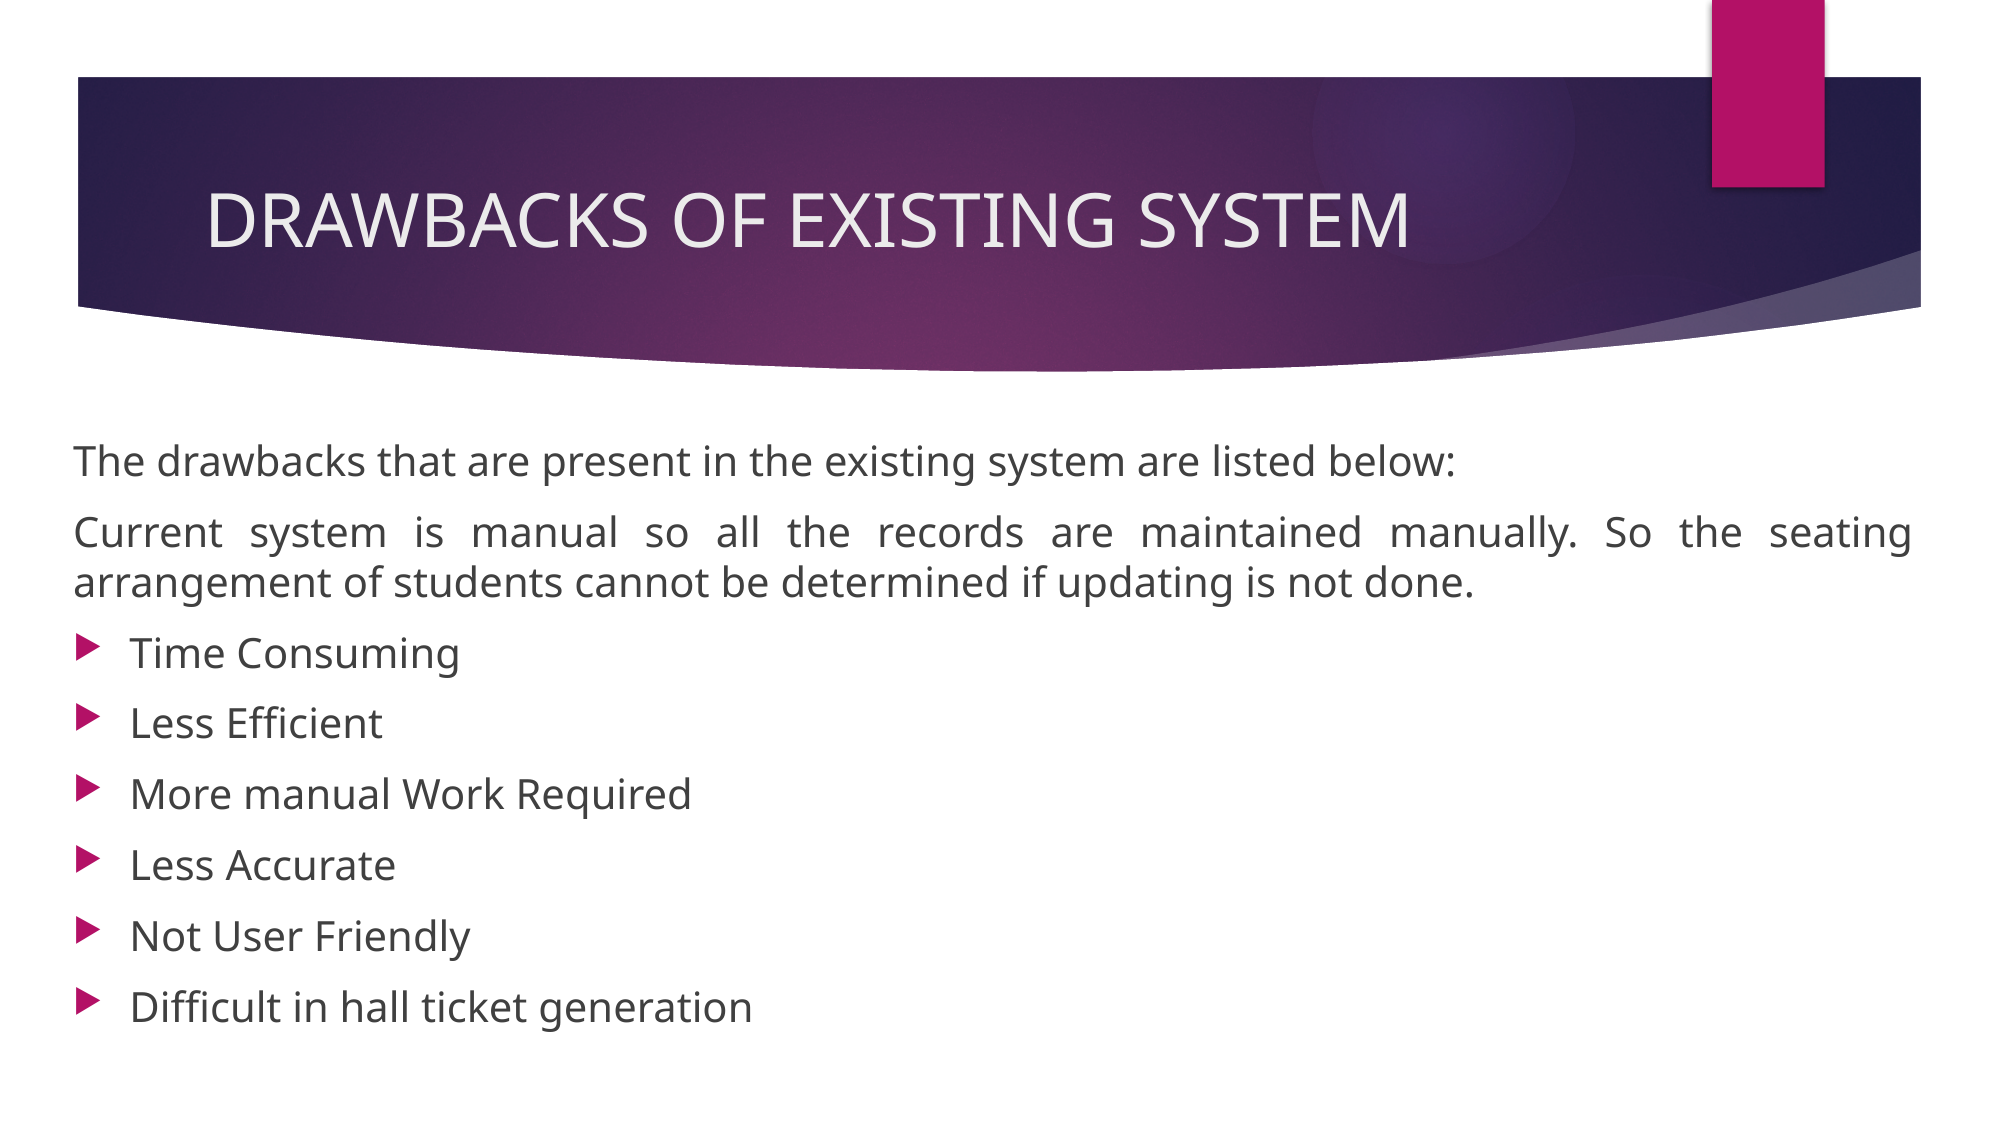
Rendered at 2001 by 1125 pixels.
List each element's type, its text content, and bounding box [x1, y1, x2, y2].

list The drawbacks that are present in the existing system are listed below: Current system is manual so all the records are maintained manually. So the seating arrangement of students cannot be determined if updating is not done. Time Consuming Less Efficient More manual Work Required Less Accurate Not User Friendly Difficult in hall ticket generation [58, 427, 1930, 1086]
title DRAWBACKS OF EXISTING SYSTEM [189, 159, 1627, 276]
